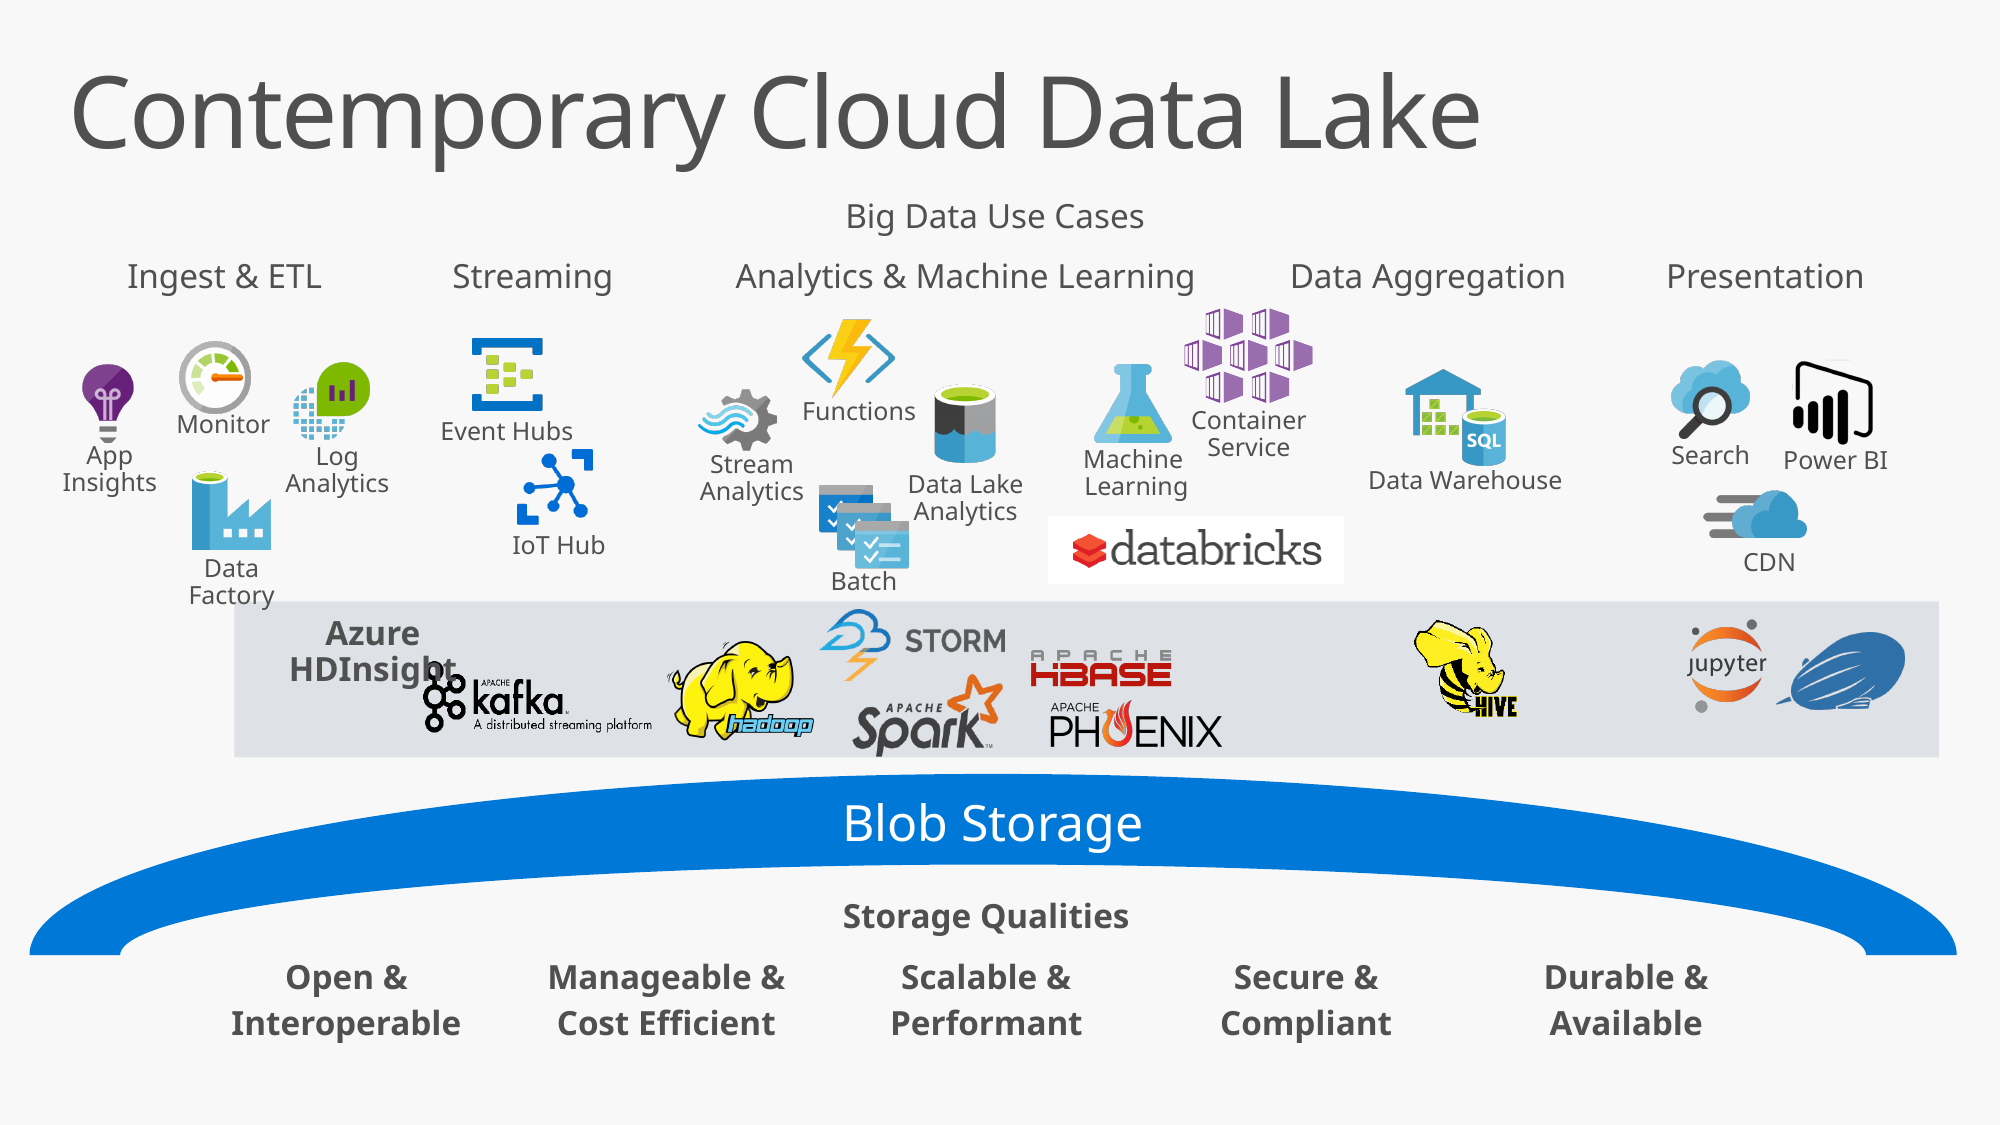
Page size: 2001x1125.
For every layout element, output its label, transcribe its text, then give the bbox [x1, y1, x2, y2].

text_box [648, 316, 1268, 602]
table_cell Scalable & Performant [826, 947, 1146, 1052]
table_cell Durable & Available [1466, 947, 1786, 1052]
table_cell Analytics & Machine Learning [687, 246, 1245, 307]
text_box [1905, 601, 1940, 758]
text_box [403, 335, 648, 566]
table_cell Manageable & Cost Efficient [507, 947, 826, 1052]
table_cell Secure & Compliant [1146, 947, 1466, 1052]
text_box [1607, 358, 1940, 583]
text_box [1336, 364, 1594, 501]
picture [1048, 516, 1344, 584]
text_box Container Service [1268, 383, 1336, 440]
text_box Blob Storage [28, 773, 1958, 956]
picture [1184, 291, 1314, 420]
table_header Storage Qualities [187, 886, 1786, 947]
table_cell Streaming [379, 246, 687, 307]
table_cell Ingest & ETL [71, 246, 379, 307]
table_cell Open & Interoperable [187, 947, 507, 1052]
table_header Big Data Use Cases [71, 185, 1920, 246]
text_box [6, 341, 442, 589]
table_cell Presentation [1612, 246, 1920, 307]
title Contemporary Cloud Data Lake [44, 47, 1957, 196]
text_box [215, 592, 1905, 758]
table_cell Data Aggregation [1245, 246, 1612, 307]
